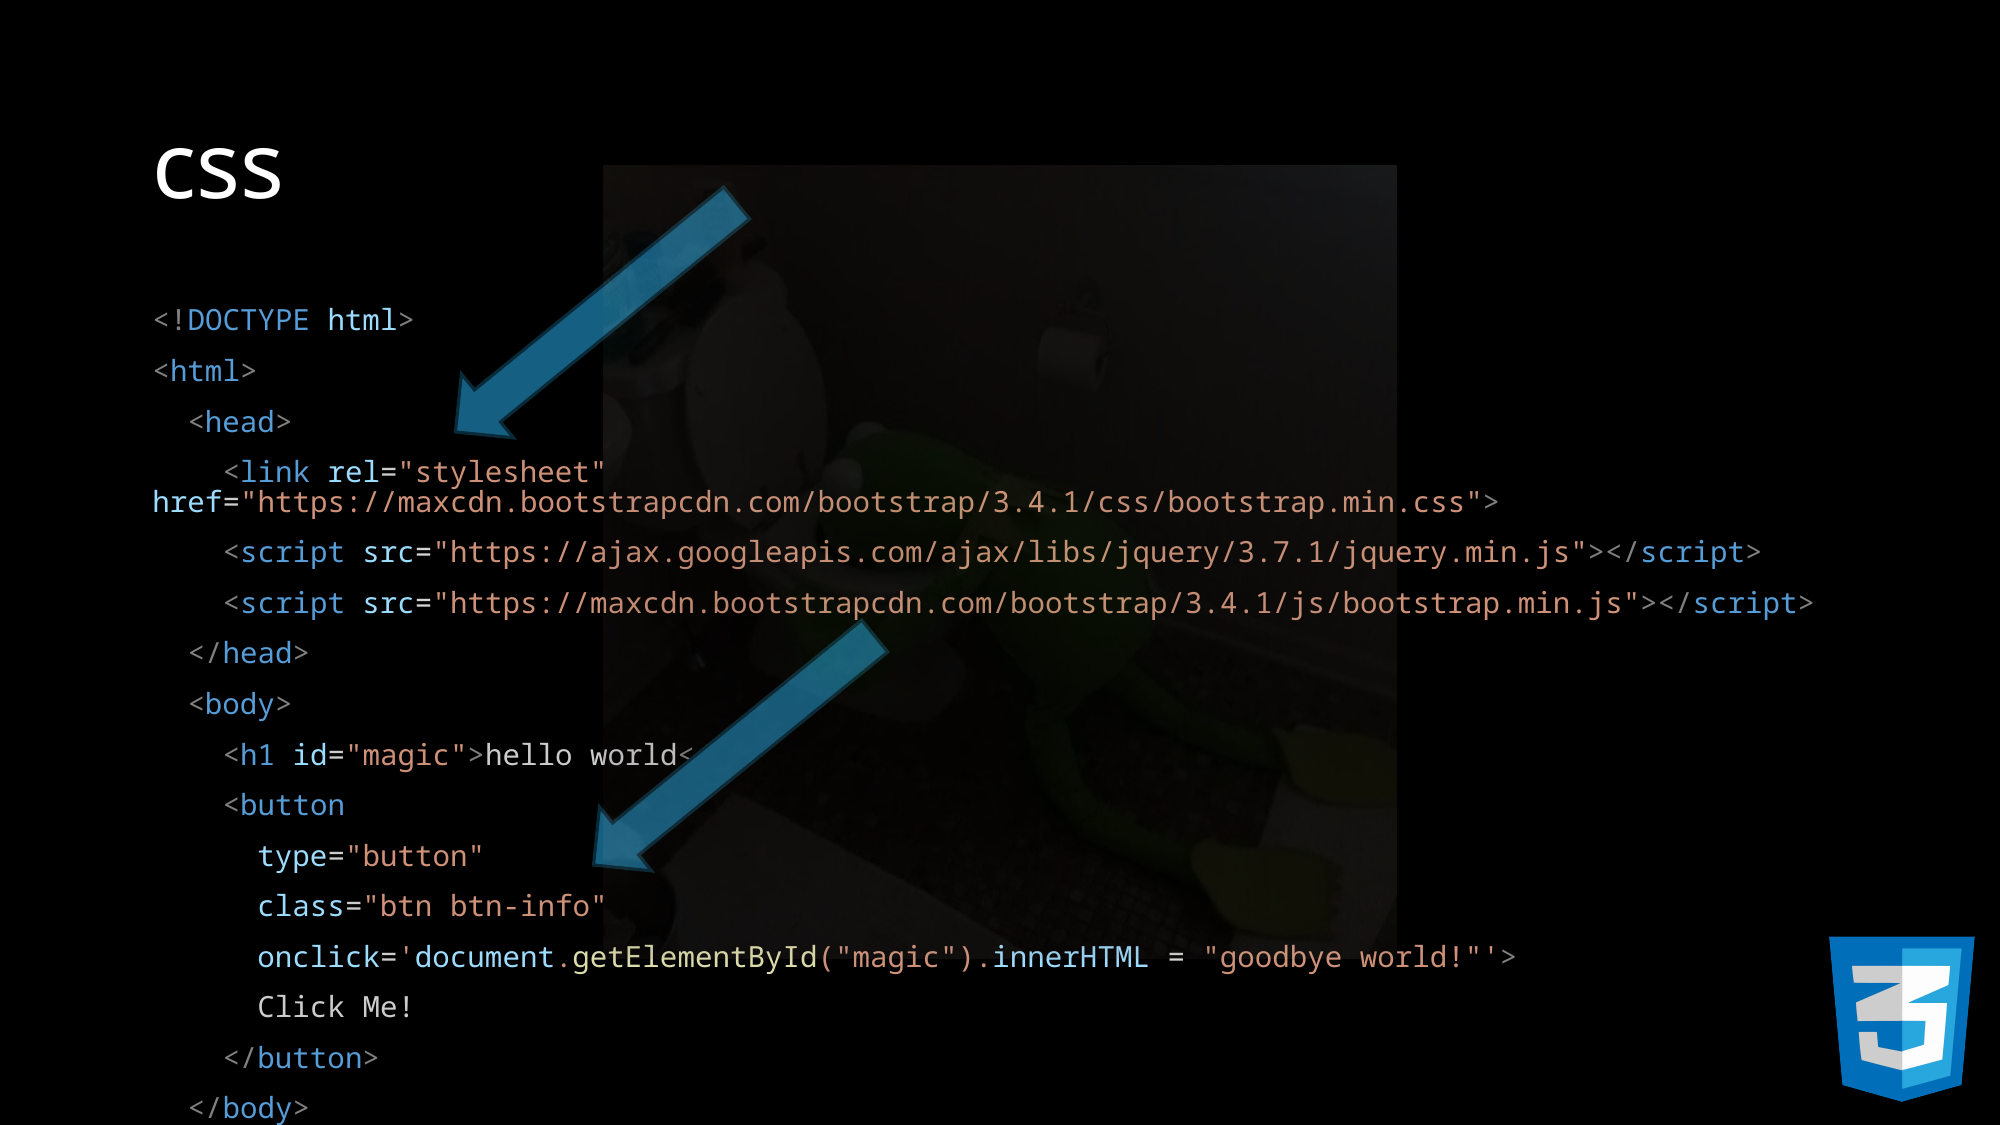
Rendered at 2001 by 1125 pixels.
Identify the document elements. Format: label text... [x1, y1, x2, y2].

title css [137, 59, 1863, 278]
picture [1829, 897, 1976, 1103]
picture [603, 165, 1397, 960]
text_box [453, 283, 603, 440]
text_box [591, 803, 603, 868]
list <!DOCTYPE html> <html> <head> <link rel="stylesheet" href="https://maxcdn.bootstrapcdn.com/bootstrap/3.4.1/css/bootstrap.min.css"> <script src="https://ajax.googleapis.com/ajax/libs/jquery/3.7.1/jquery.min.js"></script> <script src="https://maxcdn.bootstrapcdn.com/bootstrap/3.4.1/js/bootstrap.min.js"></script> </head> <body> <h1 id="magic">hello world</h1> <button type="button" class="btn btn-info" onclick='document.getElementById("magic").innerHTML = "goodbye world!"'> Click Me! </button> </body> </html> [137, 299, 1863, 1014]
